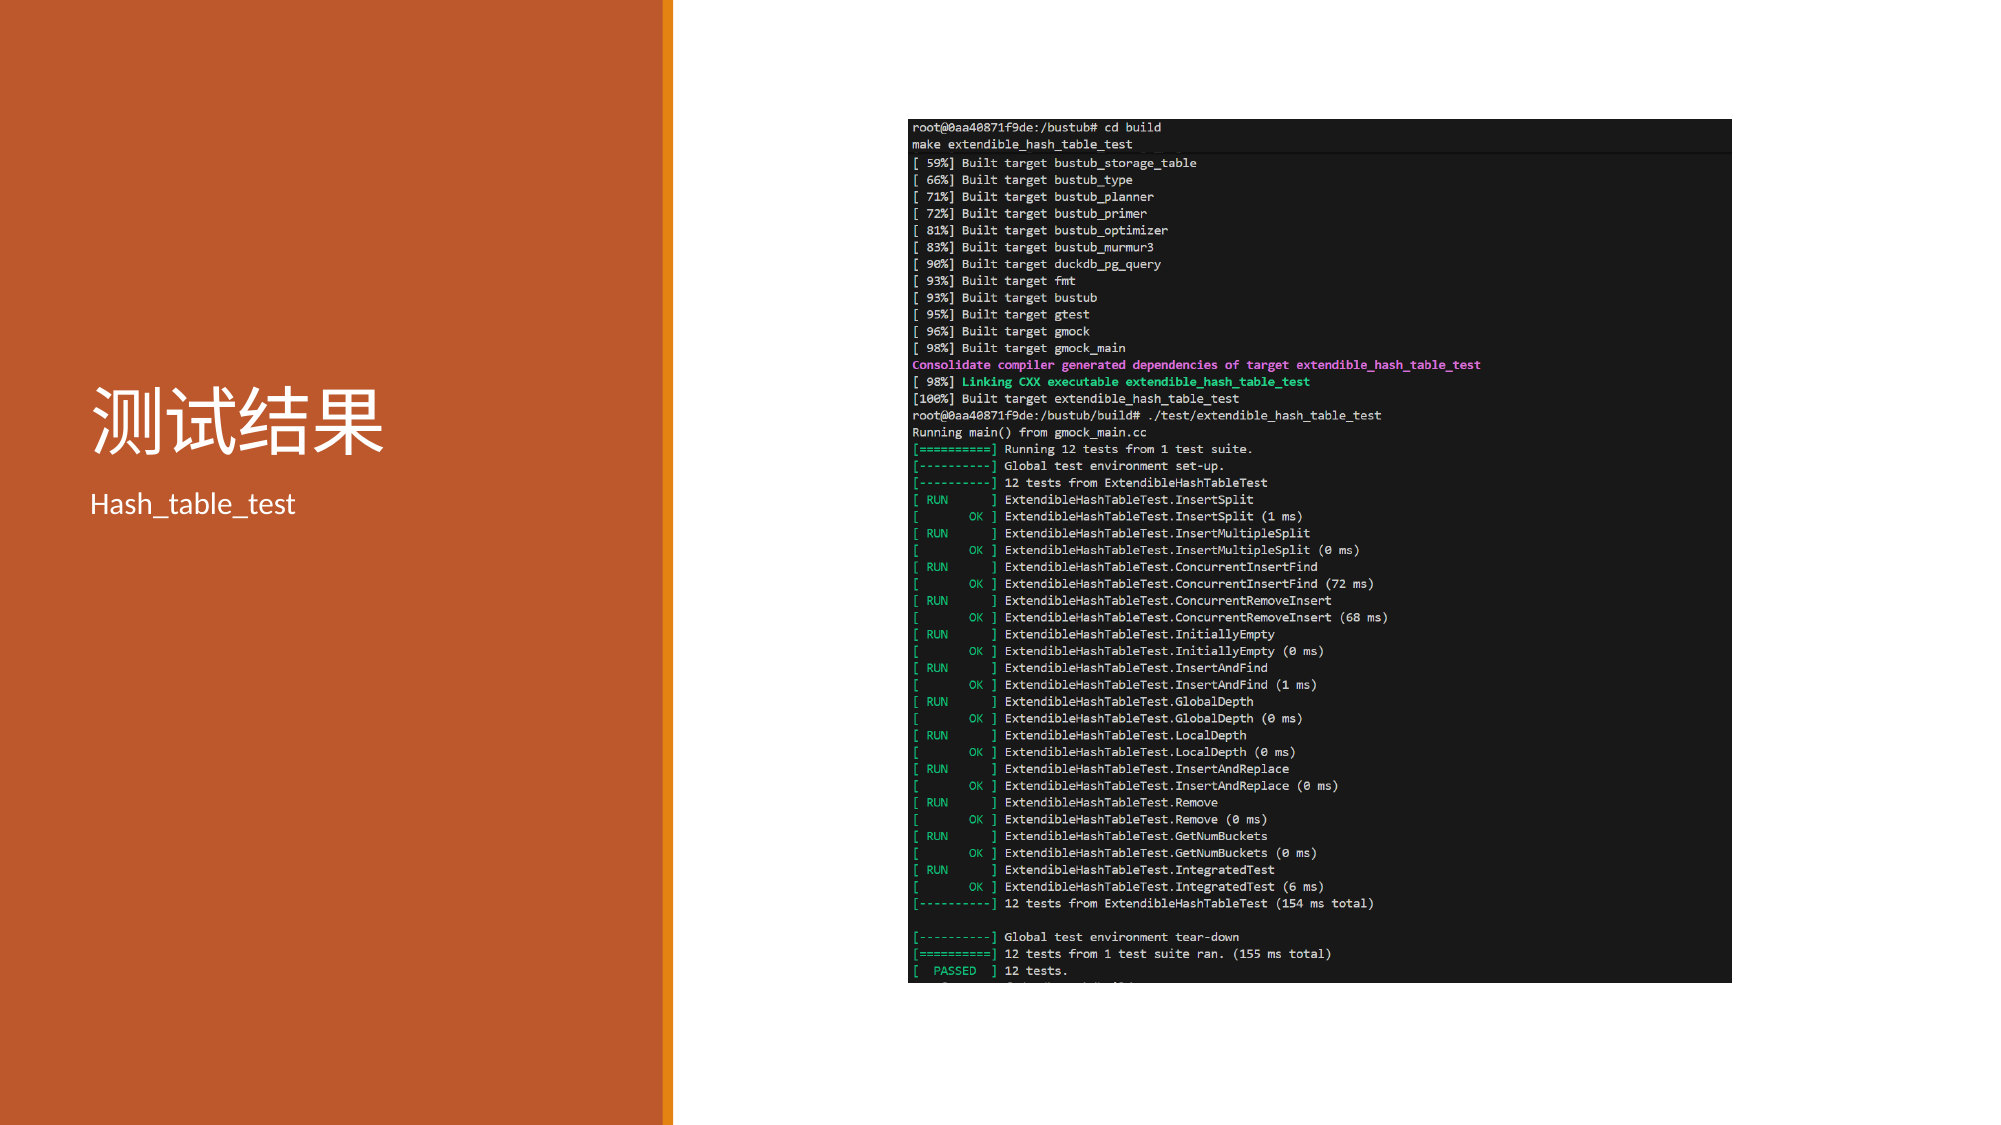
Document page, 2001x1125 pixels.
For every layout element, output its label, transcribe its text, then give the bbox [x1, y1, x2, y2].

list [907, 119, 1733, 984]
list Hash_table_test [75, 479, 600, 1035]
title 测试结果 [75, 97, 600, 473]
